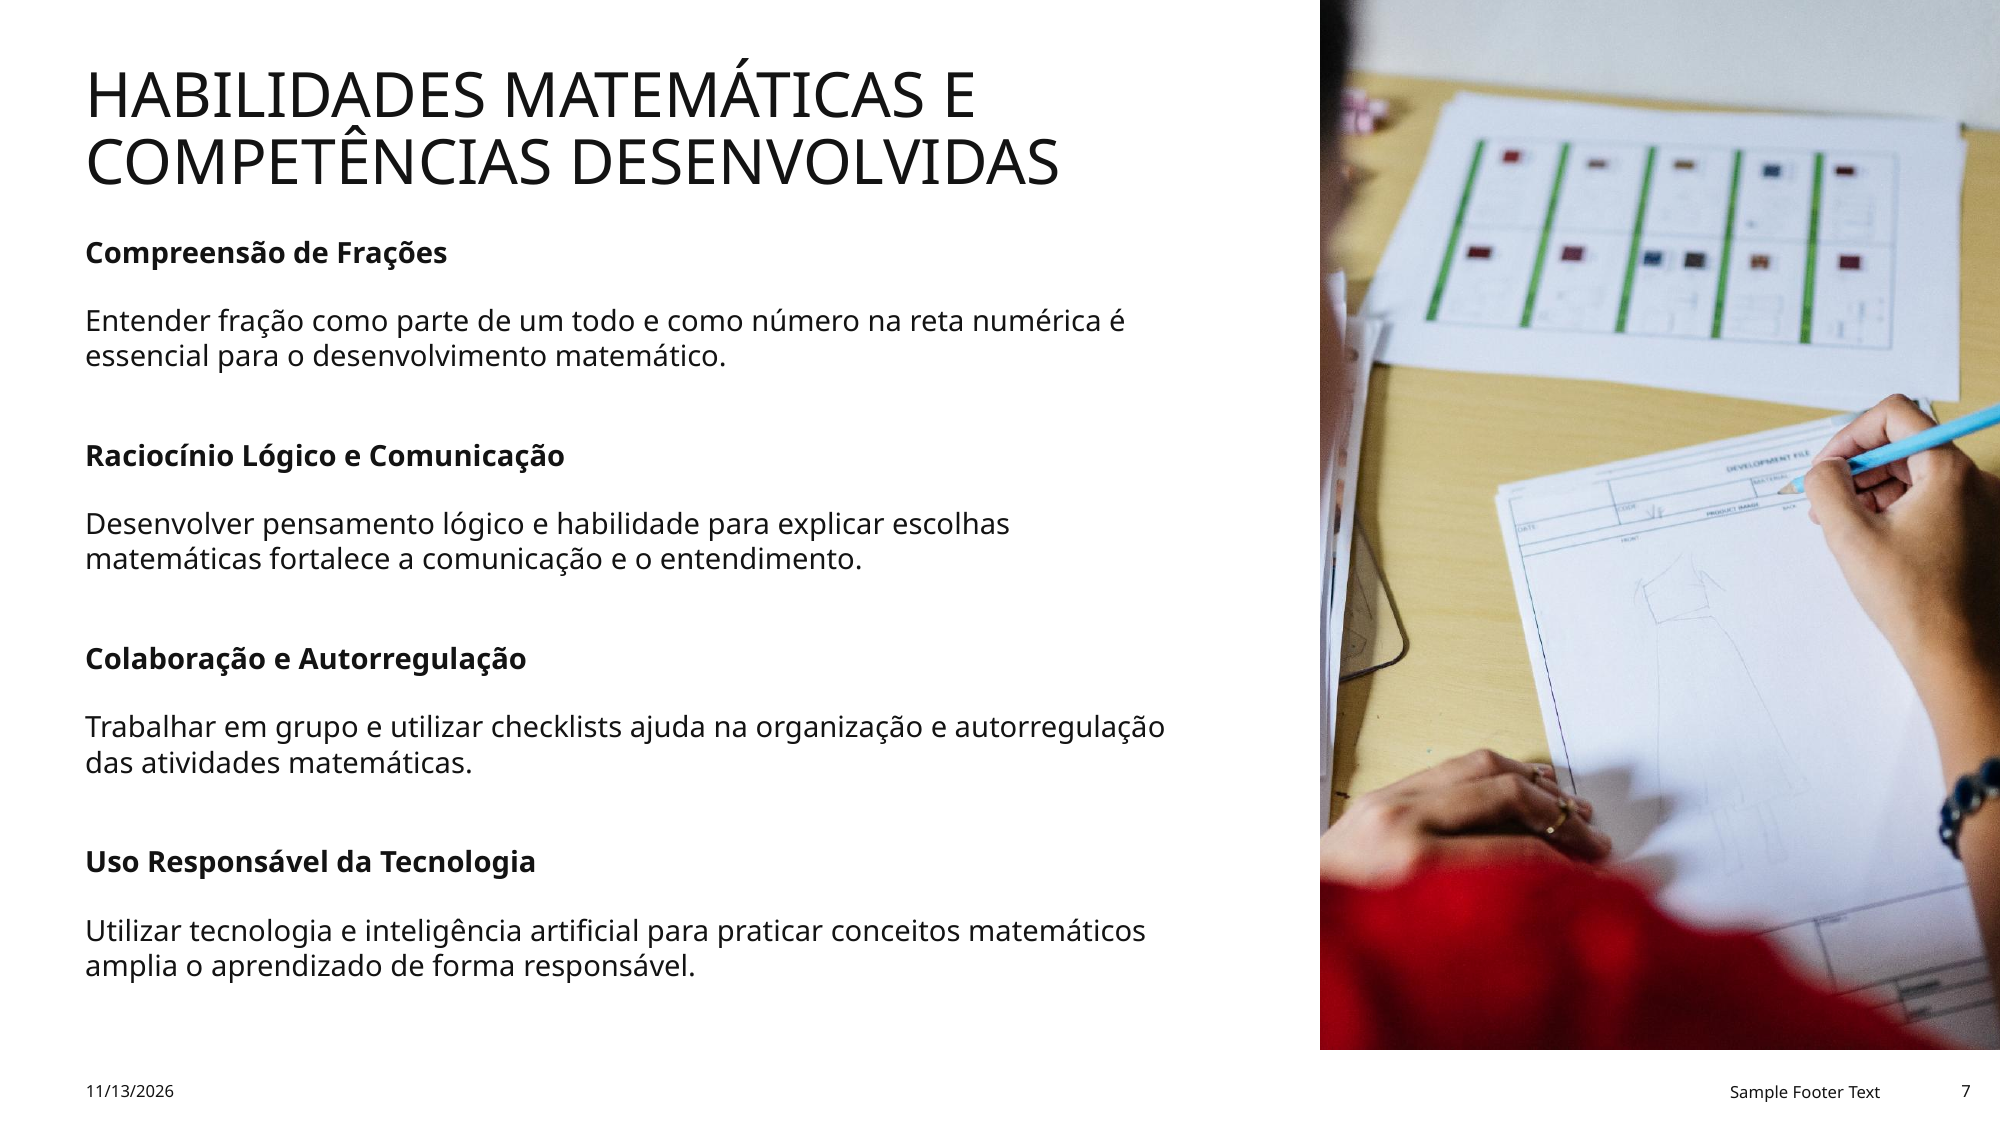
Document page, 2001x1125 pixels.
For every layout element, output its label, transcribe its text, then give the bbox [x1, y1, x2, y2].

slide_number 7 [1910, 1064, 1986, 1120]
text_box Compreensão de Frações Entender fração como parte de um todo e como número na reta numérica é essencial para o desenvolvimento matemático. Raciocínio Lógico e Comunicação Desenvolver pensamento lógico e habilidade para explicar escolhas matemáticas fortalece a comunicação e o entendimento. Colaboração e Autorregulação Trabalhar em grupo e utilizar checklists ajuda na organização e autorregulação das atividades matemáticas. Uso Responsável da Tecnologia Utilizar tecnologia e inteligência artificial para praticar conceitos matemáticos amplia o aprendizado de forma responsável. [70, 226, 1196, 1044]
footer Sample Footer Text [1458, 1064, 1896, 1120]
picture [1319, 0, 2000, 1050]
title Habilidades matemáticas e competências desenvolvidas [70, 52, 1196, 206]
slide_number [70, 1064, 537, 1120]
